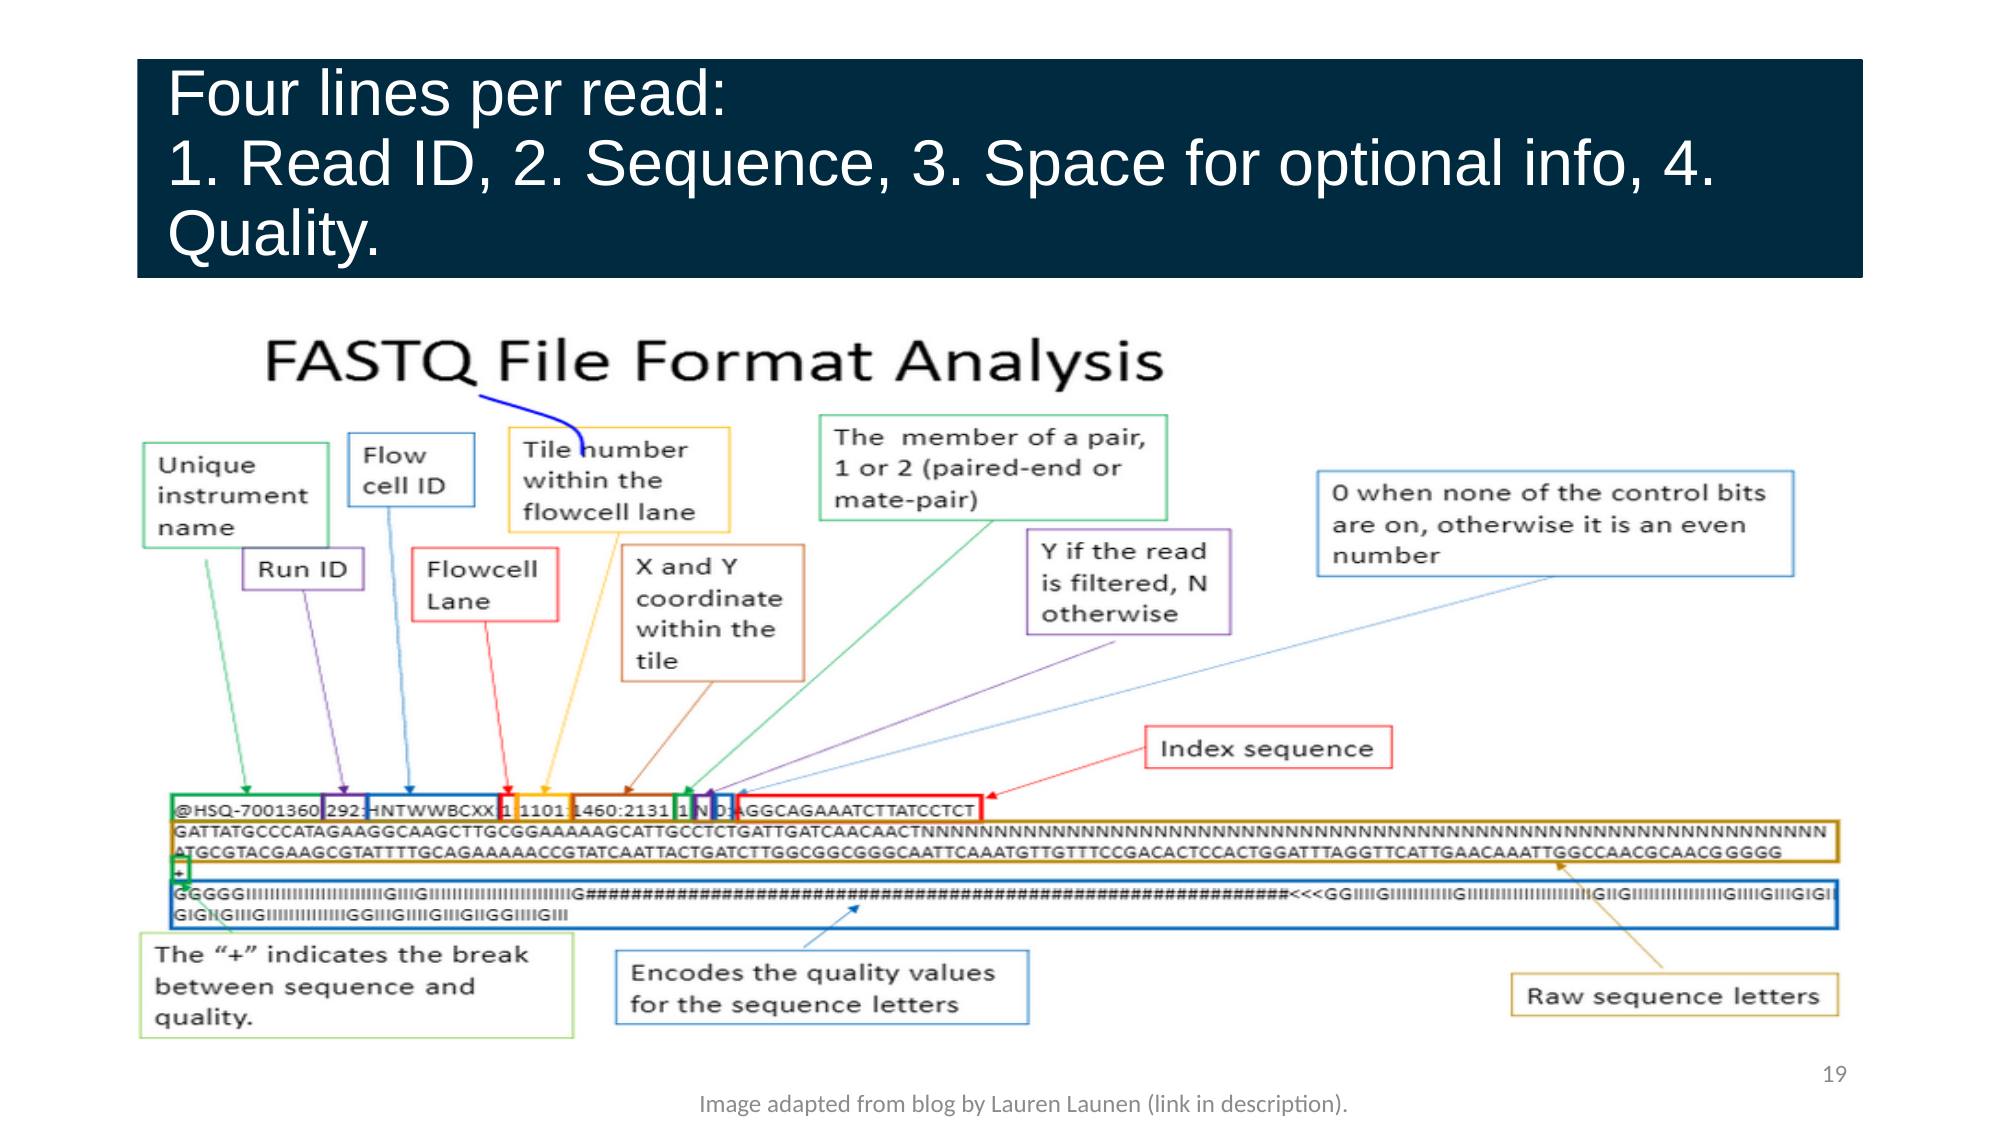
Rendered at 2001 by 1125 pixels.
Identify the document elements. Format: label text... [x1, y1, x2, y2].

slide_number 19 [1412, 1043, 1863, 1103]
picture [137, 330, 1865, 1043]
footer Image adapted from blog by Lauren Launen (link in description). [662, 1072, 1387, 1125]
title Four lines per read: 1. Read ID, 2. Sequence, 3. Space for optional info, 4. Quality. [137, 59, 1863, 278]
